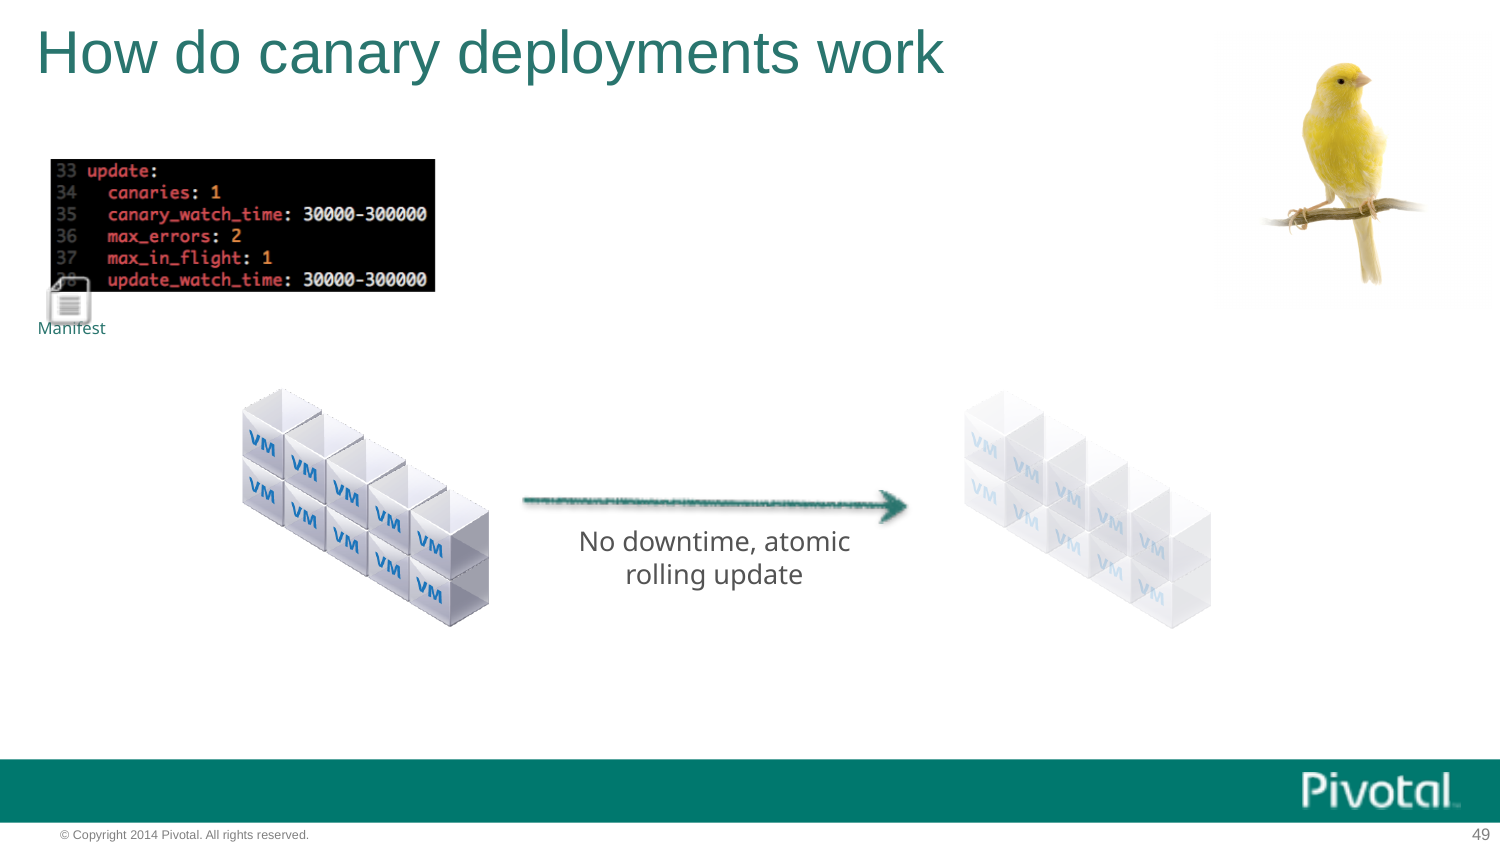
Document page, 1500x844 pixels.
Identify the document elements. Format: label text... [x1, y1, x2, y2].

slide_number 49 [1402, 823, 1492, 844]
text_box No downtime, atomic rolling update [567, 524, 862, 613]
picture [1302, 772, 1461, 810]
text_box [0, 273, 152, 407]
picture [521, 489, 913, 524]
picture [963, 389, 1212, 630]
picture [1214, 30, 1492, 309]
picture [50, 158, 436, 292]
title How do canary deployments work [36, 12, 1417, 101]
picture [241, 387, 490, 628]
